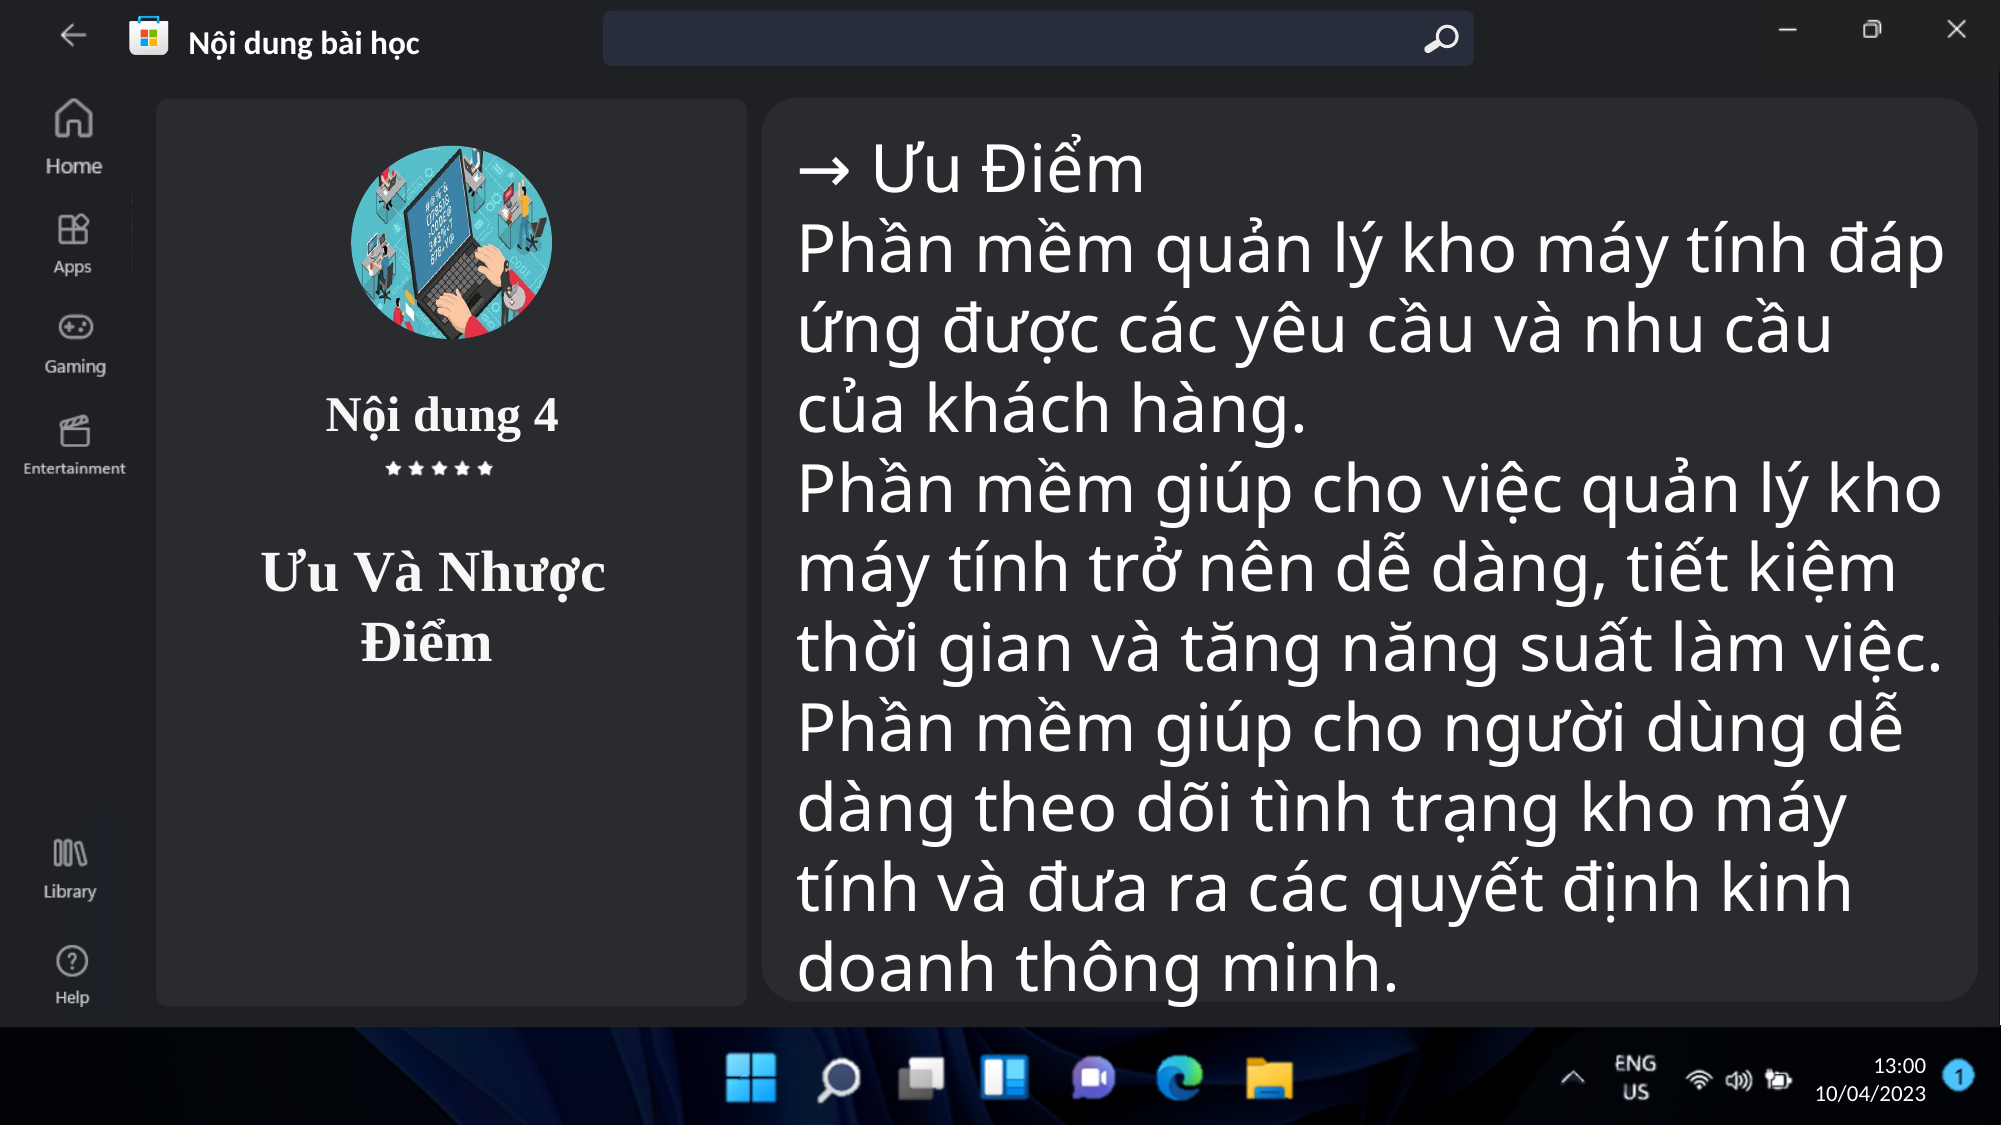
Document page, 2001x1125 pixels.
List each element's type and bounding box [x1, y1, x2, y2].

text_box [603, 10, 1475, 67]
text_box [156, 98, 748, 1007]
picture [0, 0, 2001, 1125]
